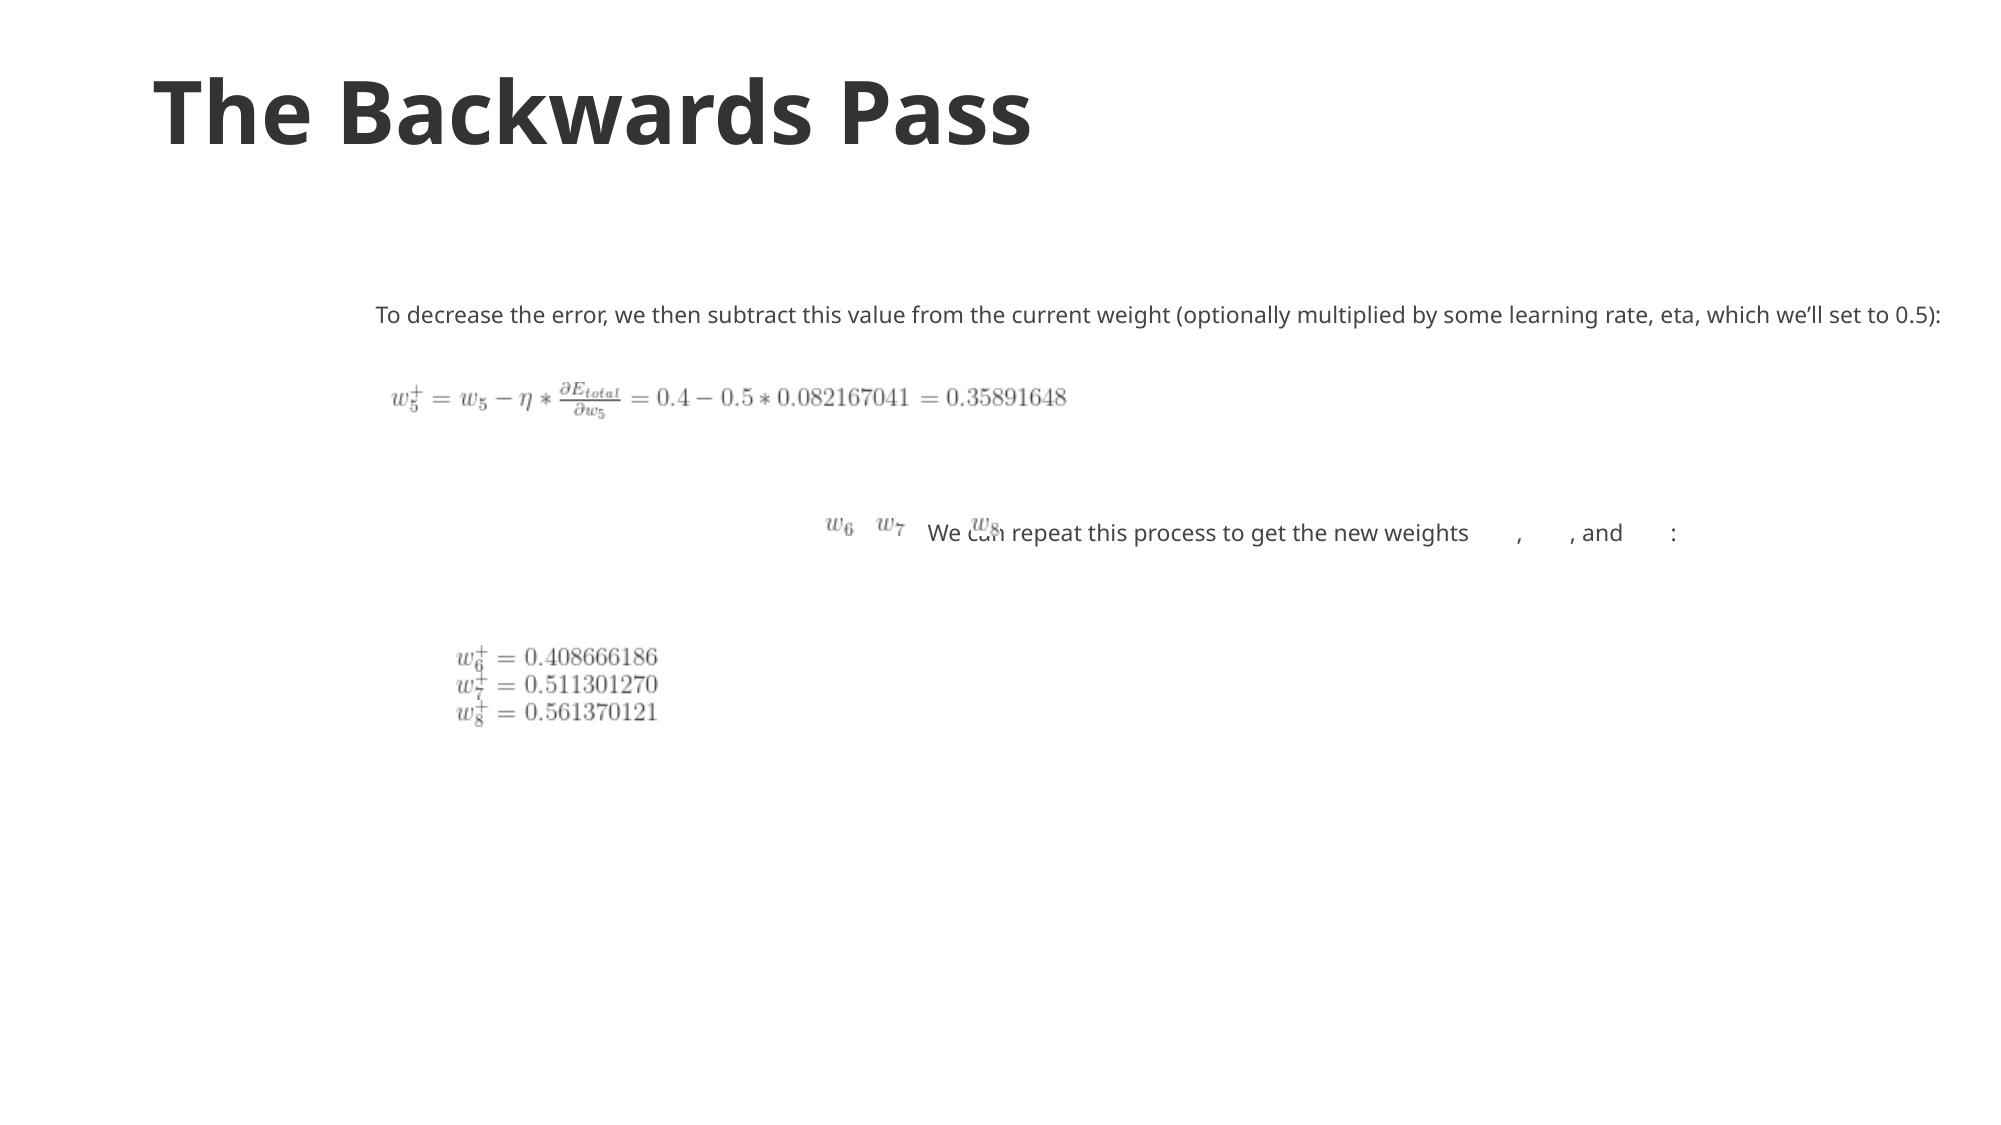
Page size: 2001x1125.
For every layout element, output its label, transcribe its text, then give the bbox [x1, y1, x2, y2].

picture [456, 645, 658, 727]
text_box To decrease the error, we then subtract this value from the current weight (optionally multiplied by some learning rate, eta, which we’ll set to 0.5): [360, 292, 1959, 368]
picture [876, 518, 905, 536]
text_box We can repeat this process to get the new weights , , and : [912, 510, 1697, 554]
picture [391, 382, 1067, 419]
picture [824, 518, 854, 536]
picture [971, 518, 1000, 536]
title The Backwards Pass [137, 59, 1863, 278]
